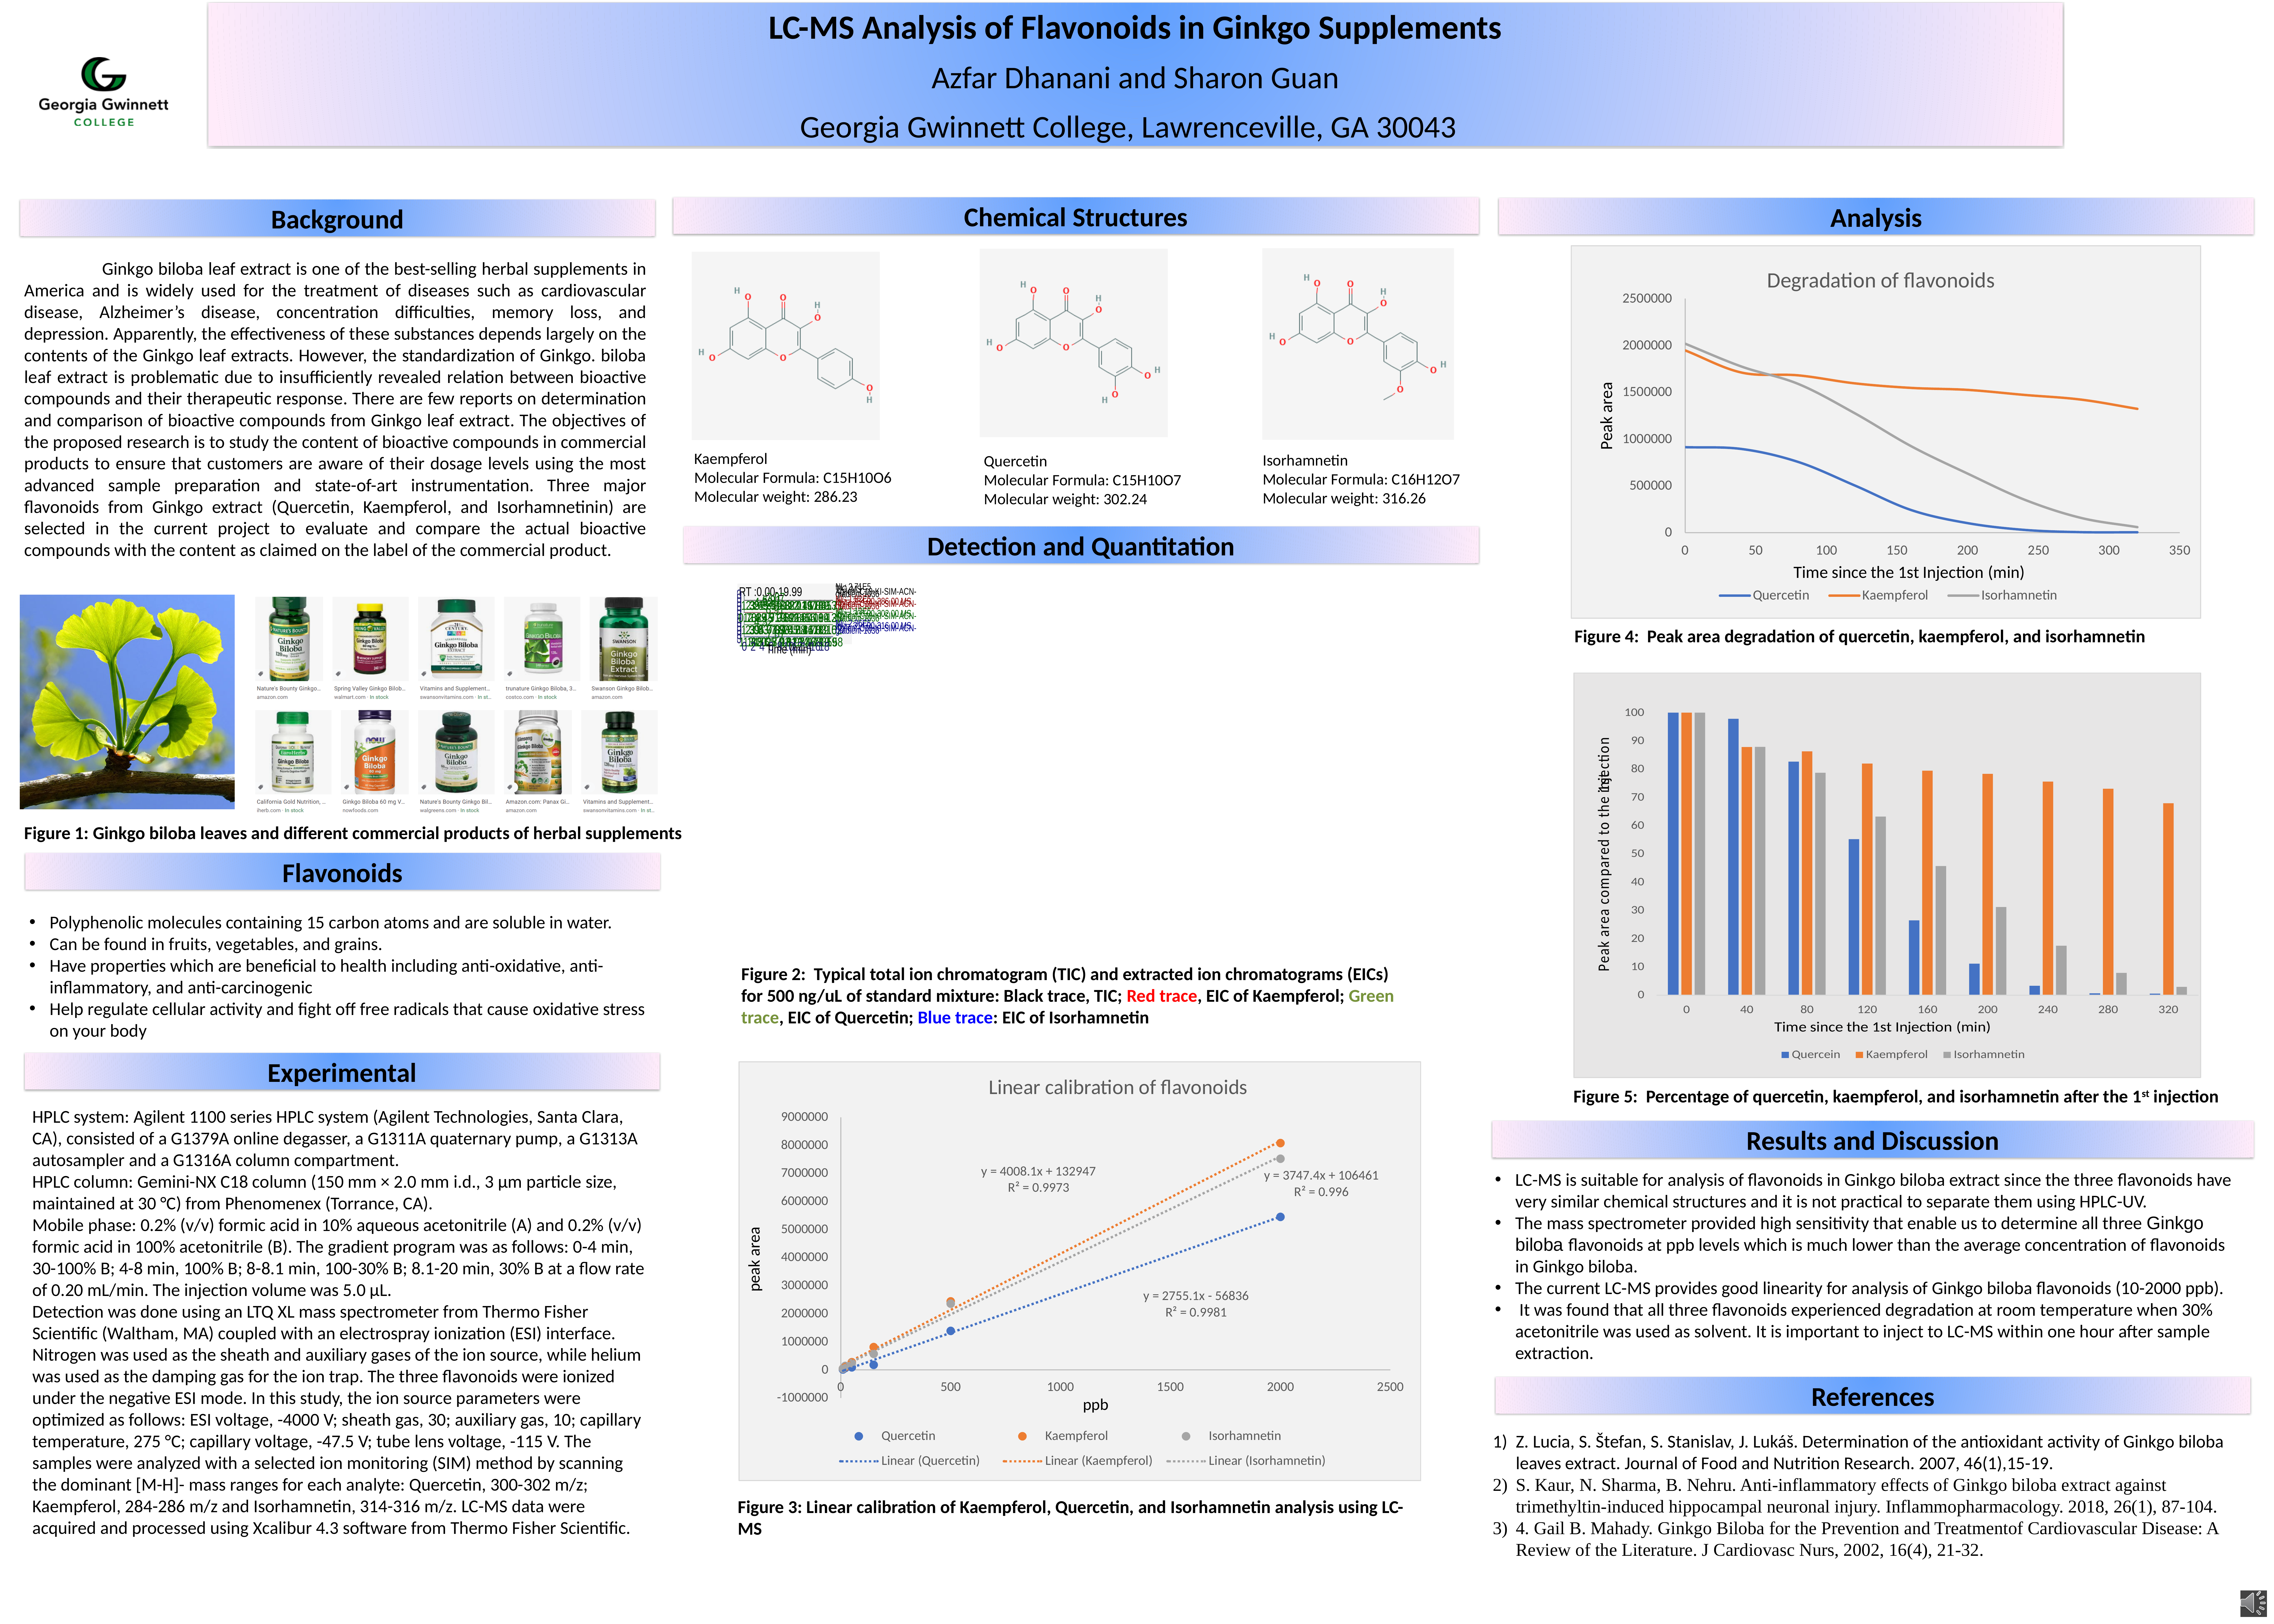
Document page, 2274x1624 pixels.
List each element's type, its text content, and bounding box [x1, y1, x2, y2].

text_box Experimental [25, 1053, 660, 1089]
picture [2240, 1590, 2268, 1618]
picture [980, 249, 1168, 437]
text_box [558, 105, 1695, 146]
picture [692, 252, 880, 440]
text_box [681, 237, 1467, 270]
text_box Isorhamnetin Molecular Formula: C16H12O7 Molecular weight: 316.26 [1259, 448, 1569, 509]
text_box [0, 370, 20, 391]
text_box Figure 3: Linear calibration of Kaempferol, Quercetin, and Isorhamnetin analysis using LC-MS [734, 1493, 1428, 1541]
picture [39, 57, 168, 126]
text_box LC-MS Analysis of Flavonoids in Ginkgo Supplements Azfar Dhanani and Sharon Guan Georgia Gwinnett College, Lawrenceville, GA 30043 [208, 3, 2063, 146]
text_box Z. Lucia, S. Štefan, S. Stanislav, J. Lukáš. Determination of the antioxidant activity of Ginkgo biloba leaves extract. Journal of Food and Nutrition Research. 2007, 46(1),15-19. S. Kaur, N. Sharma, B. Nehru. Anti-inflammatory effects of Ginkgo biloba extract against trimethyltin-induced hippocampal neuronal injury. Inflammopharmacology. 2018, 26(1), 87-104. 4. Gail B. Mahady. Ginkgo Biloba for the Prevention and Treatmentof Cardiovascular Disease: A Review of the Literature. J Cardiovasc Nurs, 2002, 16(4), 21-32. [1489, 1427, 2247, 1562]
text_box Kaempferol Molecular Formula: C15H10O6 Molecular weight: 286.23 [690, 446, 1015, 507]
text_box Figure 1: Ginkgo biloba leaves and different commercial products of herbal supplements [20, 819, 736, 845]
text_box Ginkgo biloba leaf extract is one of the best-selling herbal supplements in America and is widely used for the treatment of diseases such as cardiovascular disease, Alzheimer’s disease, concentration difficulties, memory loss, and depression. Apparently, the effectiveness of these substances depends largely on the contents of the Ginkgo leaf extracts. However, the standardization of Ginkgo. biloba leaf extract is problematic due to insufficiently revealed relation between bioactive compounds and their therapeutic response. There are few reports on determination and comparison of bioactive compounds from Ginkgo leaf extract. The objectives of the proposed research is to study the content of bioactive compounds in commercial products to ensure that customers are aware of their dosage levels using the most advanced sample preparation and state-of-art instrumentation. Three major flavonoids from Ginkgo extract (Quercetin, Kaempferol, and Isorhamnetinin) are selected in the current project to evaluate and compare the actual bioactive compounds with the content as claimed on the label of the commercial product. [20, 255, 651, 562]
text_box HPLC system: Agilent 1100 series HPLC system (Agilent Technologies, Santa Clara, CA), consisted of a G1379A online degasser, a G1311A quaternary pump, a G1313A autosampler and a G1316A column compartment. HPLC column: Gemini-NX C18 column (150 mm × 2.0 mm i.d., 3 µm particle size, maintained at 30 °C) from Phenomenex (Torrance, CA). Mobile phase: 0.2% (v/v) formic acid in 10% aqueous acetonitrile (A) and 0.2% (v/v) formic acid in 100% acetonitrile (B). The gradient program was as follows: 0-4 min, 30-100% B; 4-8 min, 100% B; 8-8.1 min, 100-30% B; 8.1-20 min, 30% B at a flow rate of 0.20 mL/min. The injection volume was 5.0 µL. Detection was done using an LTQ XL mass spectrometer from Thermo Fisher Scientific (Waltham, MA) coupled with an electrospray ionization (ESI) interface. Nitrogen was used as the sheath and auxiliary gases of the ion source, while helium was used as the damping gas for the ion trap. The three flavonoids were ionized under the negative ESI mode. In this study, the ion source parameters were optimized as follows: ESI voltage, -4000 V; sheath gas, 30; auxiliary gas, 10; capillary temperature, 275 °C; capillary voltage, -47.5 V; tube lens voltage, -115 V. The samples were analyzed with a selected ion monitoring (SIM) method by scanning the dominant [M-H]- mass ranges for each analyte: Quercetin, 300-302 m/z; Kaempferol, 284-286 m/z and Isorhamnetin, 314-316 m/z. LC-MS data were acquired and processed using Xcalibur 4.3 software from Thermo Fisher Scientific. [28, 1103, 656, 1540]
text_box Background [20, 199, 655, 236]
text_box Detection and Quantitation [684, 526, 1479, 563]
text_box Polyphenolic molecules containing 15 carbon atoms and are soluble in water. Can be found in fruits, vegetables, and grains. Have properties which are beneficial to health including anti-oxidative, anti-inflammatory, and anti-carcinogenic Help regulate cellular activity and fight off free radicals that cause oxidative stress on your body [25, 908, 657, 1042]
text_box Figure 4: Peak area degradation of quercetin, kaempferol, and isorhamnetin [1570, 622, 2274, 648]
picture [737, 583, 1424, 949]
picture [20, 595, 235, 810]
text_box Flavonoids [25, 853, 660, 890]
text_box [632, 1481, 643, 1486]
text_box Figure 5: Percentage of quercetin, kaempferol, and isorhamnetin after the 1st injection [1569, 1082, 2274, 1108]
text_box LC-MS is suitable for analysis of flavonoids in Ginkgo biloba extract since the three flavonoids have very similar chemical structures and it is not practical to separate them using HPLC-UV. The mass spectrometer provided high sensitivity that enable us to determine all three Ginkgo biloba flavonoids at ppb levels which is much lower than the average concentration of flavonoids in Ginkgo biloba. The current LC-MS provides good linearity for analysis of Ginkgo biloba flavonoids (10-2000 ppb). It was found that all three flavonoids experienced degradation at room temperature when 30% acetonitrile was used as solvent. It is important to inject to LC-MS within one hour after sample extraction. [1491, 1166, 2246, 1365]
picture [738, 1061, 1421, 1481]
text_box Analysis [1499, 198, 2254, 234]
text_box References [1495, 1377, 2250, 1414]
text_box Figure 2: Typical total ion chromatogram (TIC) and extracted ion chromatograms (EICs) for 500 ng/uL of standard mixture: Black trace, TIC; Red trace, EIC of Kaempferol; Green trace, EIC of Quercetin; Blue trace: EIC of Isorhamnetin [737, 960, 1414, 1029]
text_box Results and Discussion [1492, 1121, 2254, 1158]
text_box Quercetin Molecular Formula: C15H10O7 Molecular weight: 302.24 [980, 449, 1305, 510]
picture [1573, 672, 2201, 1078]
picture [255, 595, 660, 815]
text_box Chemical Structures [673, 197, 1479, 234]
picture [1570, 245, 2201, 619]
picture [1262, 248, 1454, 440]
